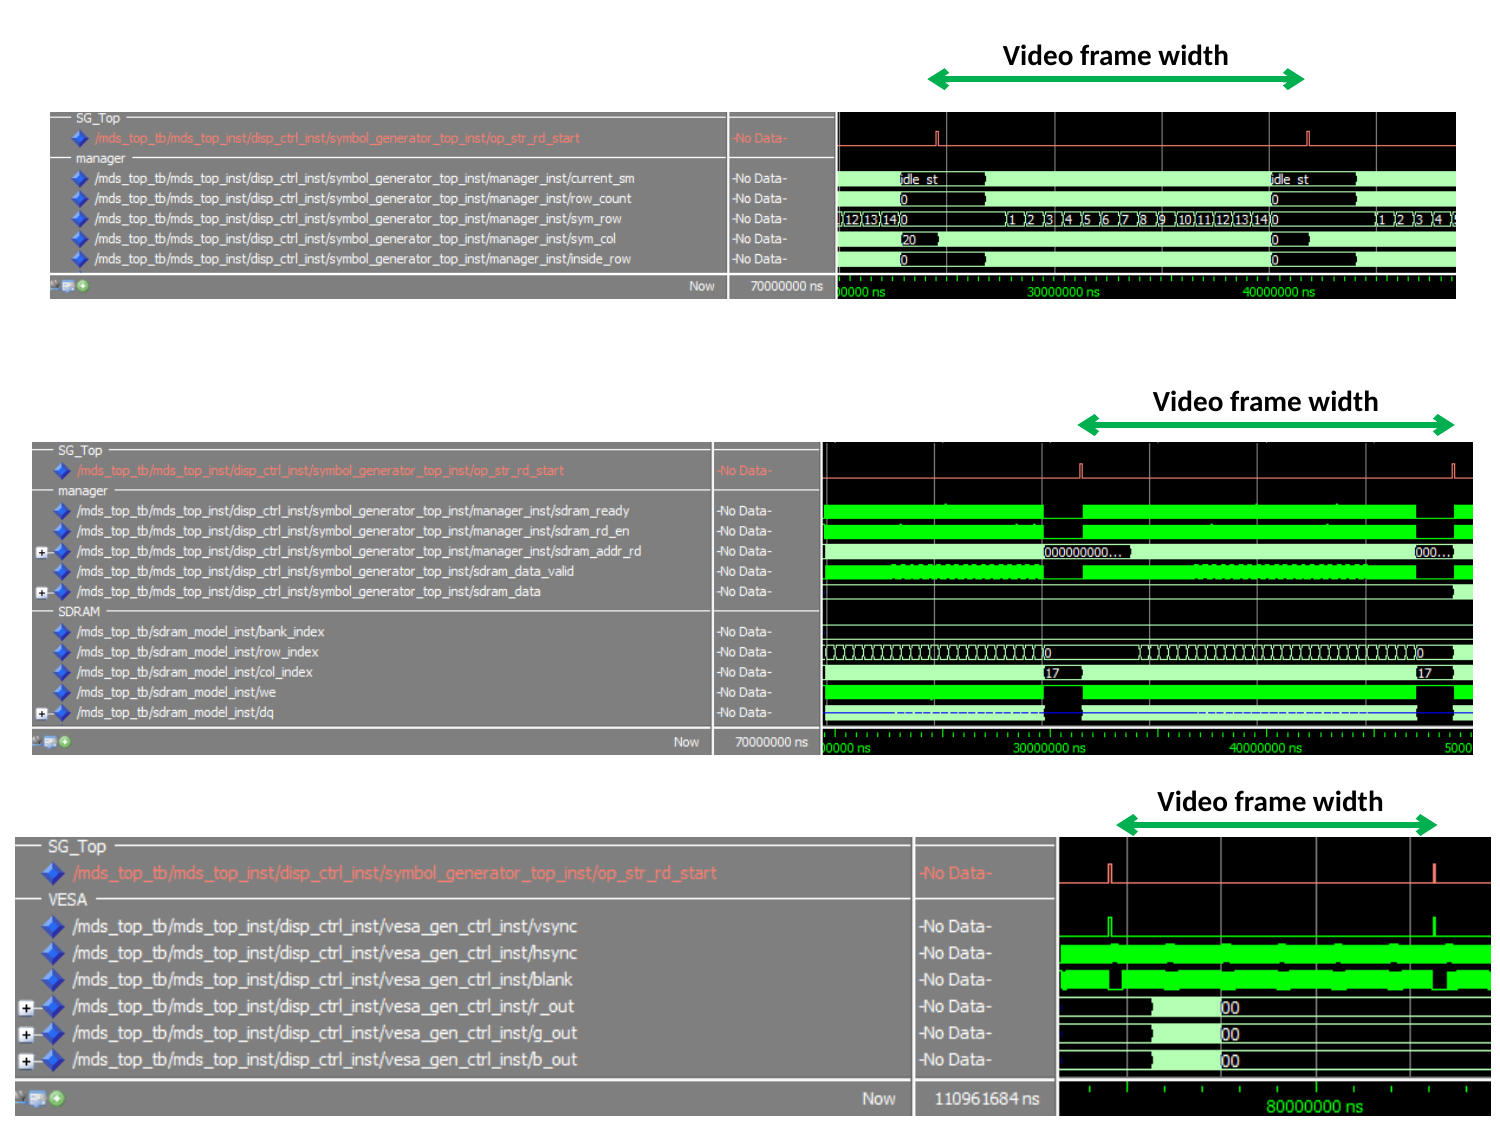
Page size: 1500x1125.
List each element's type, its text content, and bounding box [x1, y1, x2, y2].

text_box Video frame width [1130, 372, 1402, 424]
picture [49, 112, 1456, 299]
picture [14, 837, 1491, 1116]
picture [32, 442, 1473, 755]
text_box Video frame width [1135, 772, 1407, 824]
text_box Video frame width [980, 27, 1252, 78]
